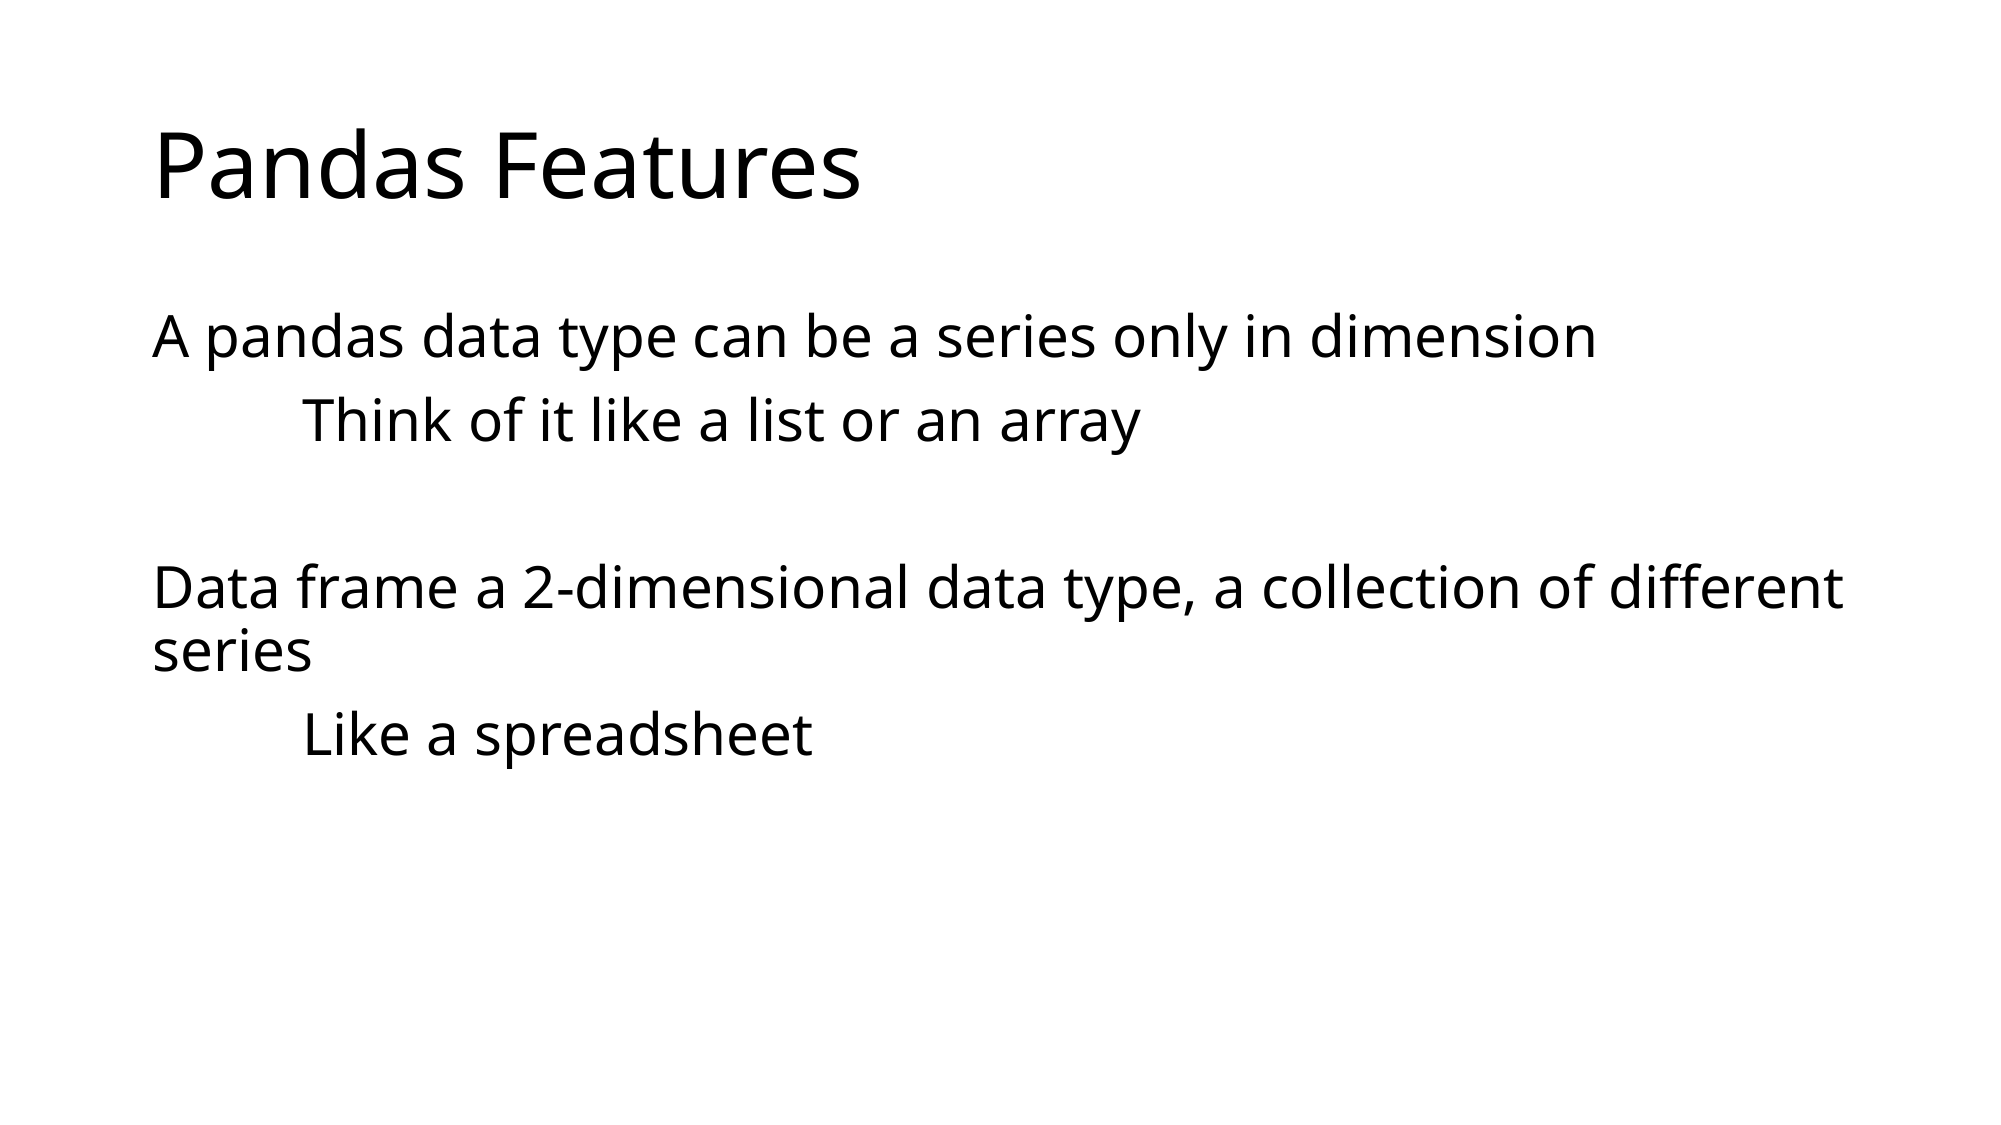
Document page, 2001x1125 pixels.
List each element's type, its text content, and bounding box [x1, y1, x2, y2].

title Pandas Features [137, 59, 1863, 278]
list A pandas data type can be a series only in dimension Think of it like a list or an array Data frame a 2-dimensional data type, a collection of different series Like a spreadsheet [137, 299, 1863, 1014]
